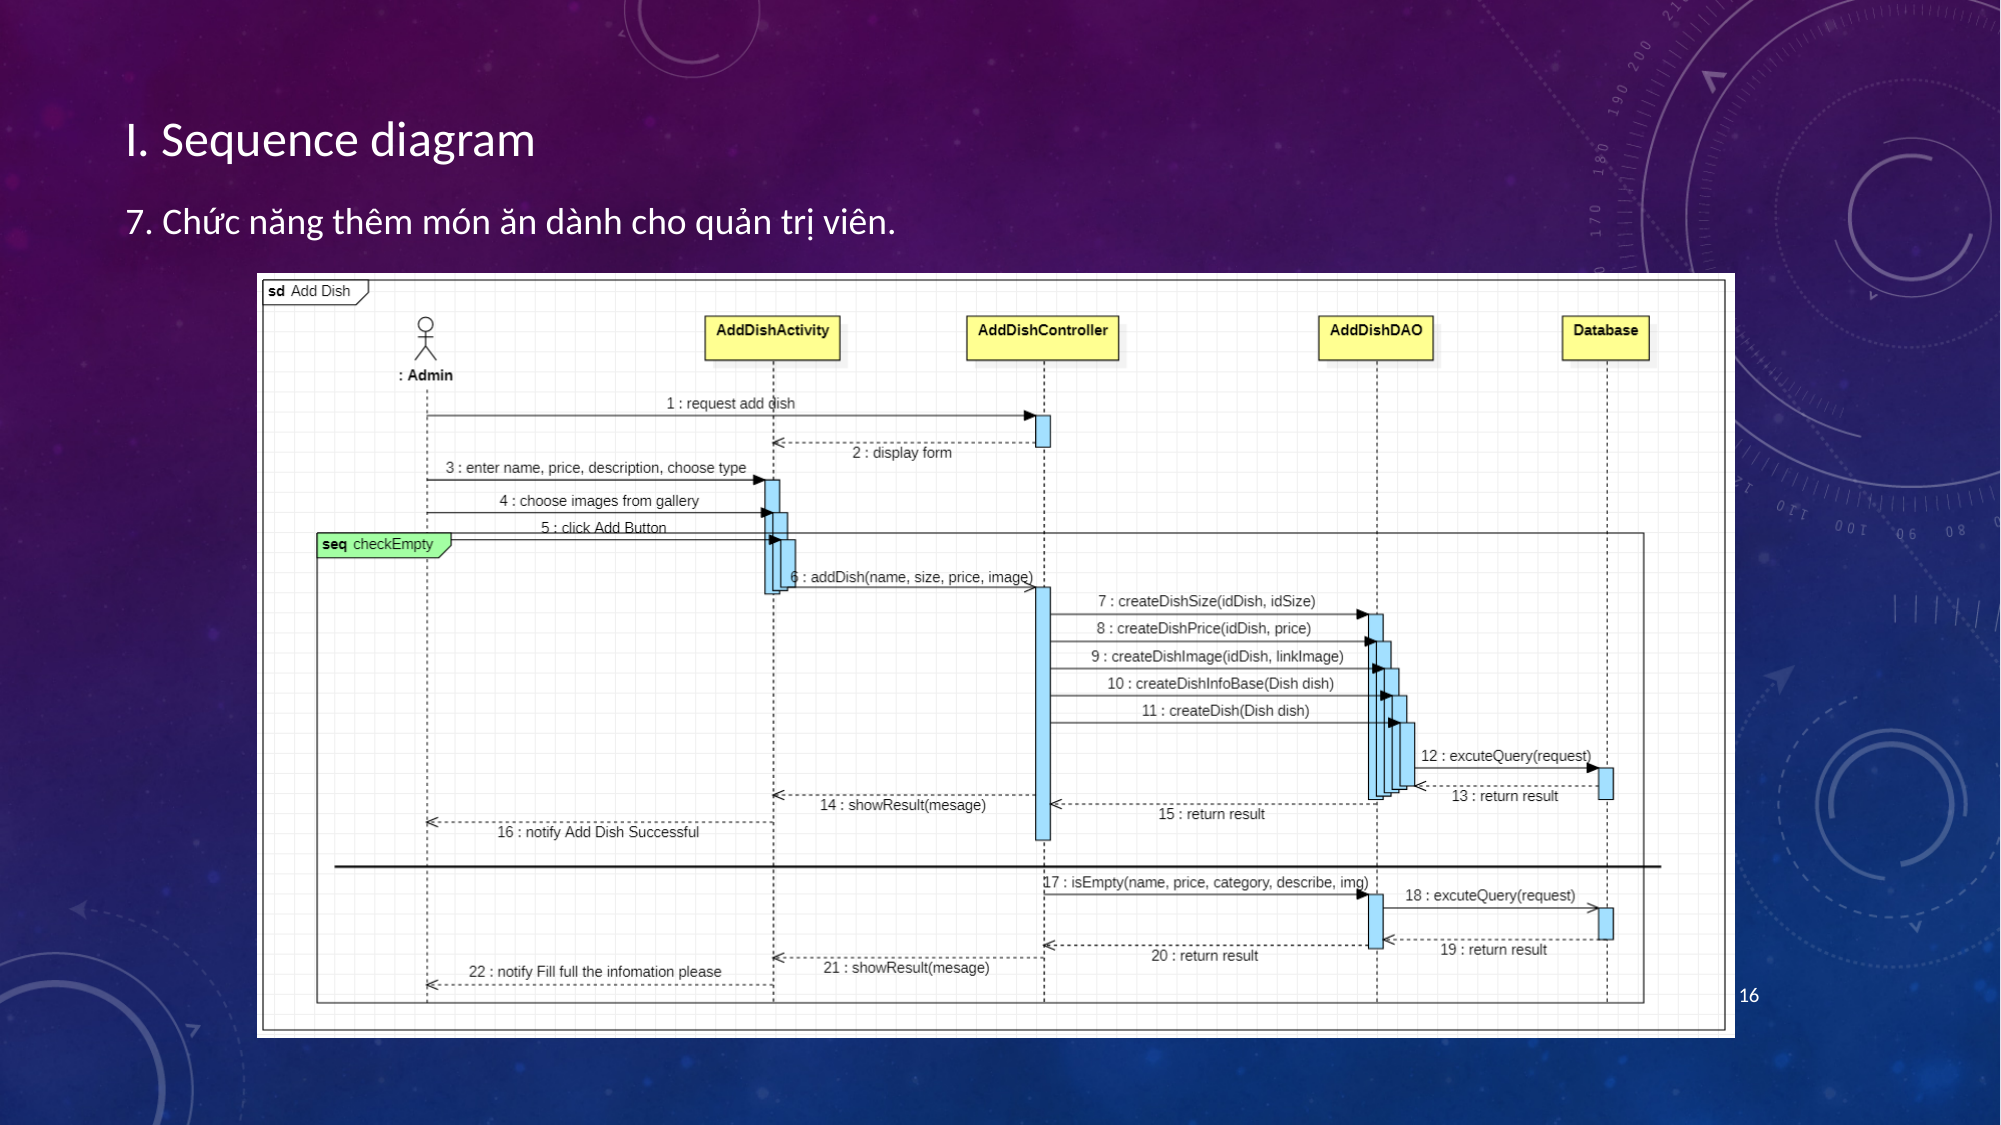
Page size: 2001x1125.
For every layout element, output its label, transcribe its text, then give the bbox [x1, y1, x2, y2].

text_box 7. Chức năng thêm món ăn dành cho quản trị viên. [110, 189, 1822, 294]
text_box I. Sequence diagram [110, 99, 1618, 174]
picture [0, 0, 2001, 1125]
slide_number 16 [1742, 963, 1775, 1025]
